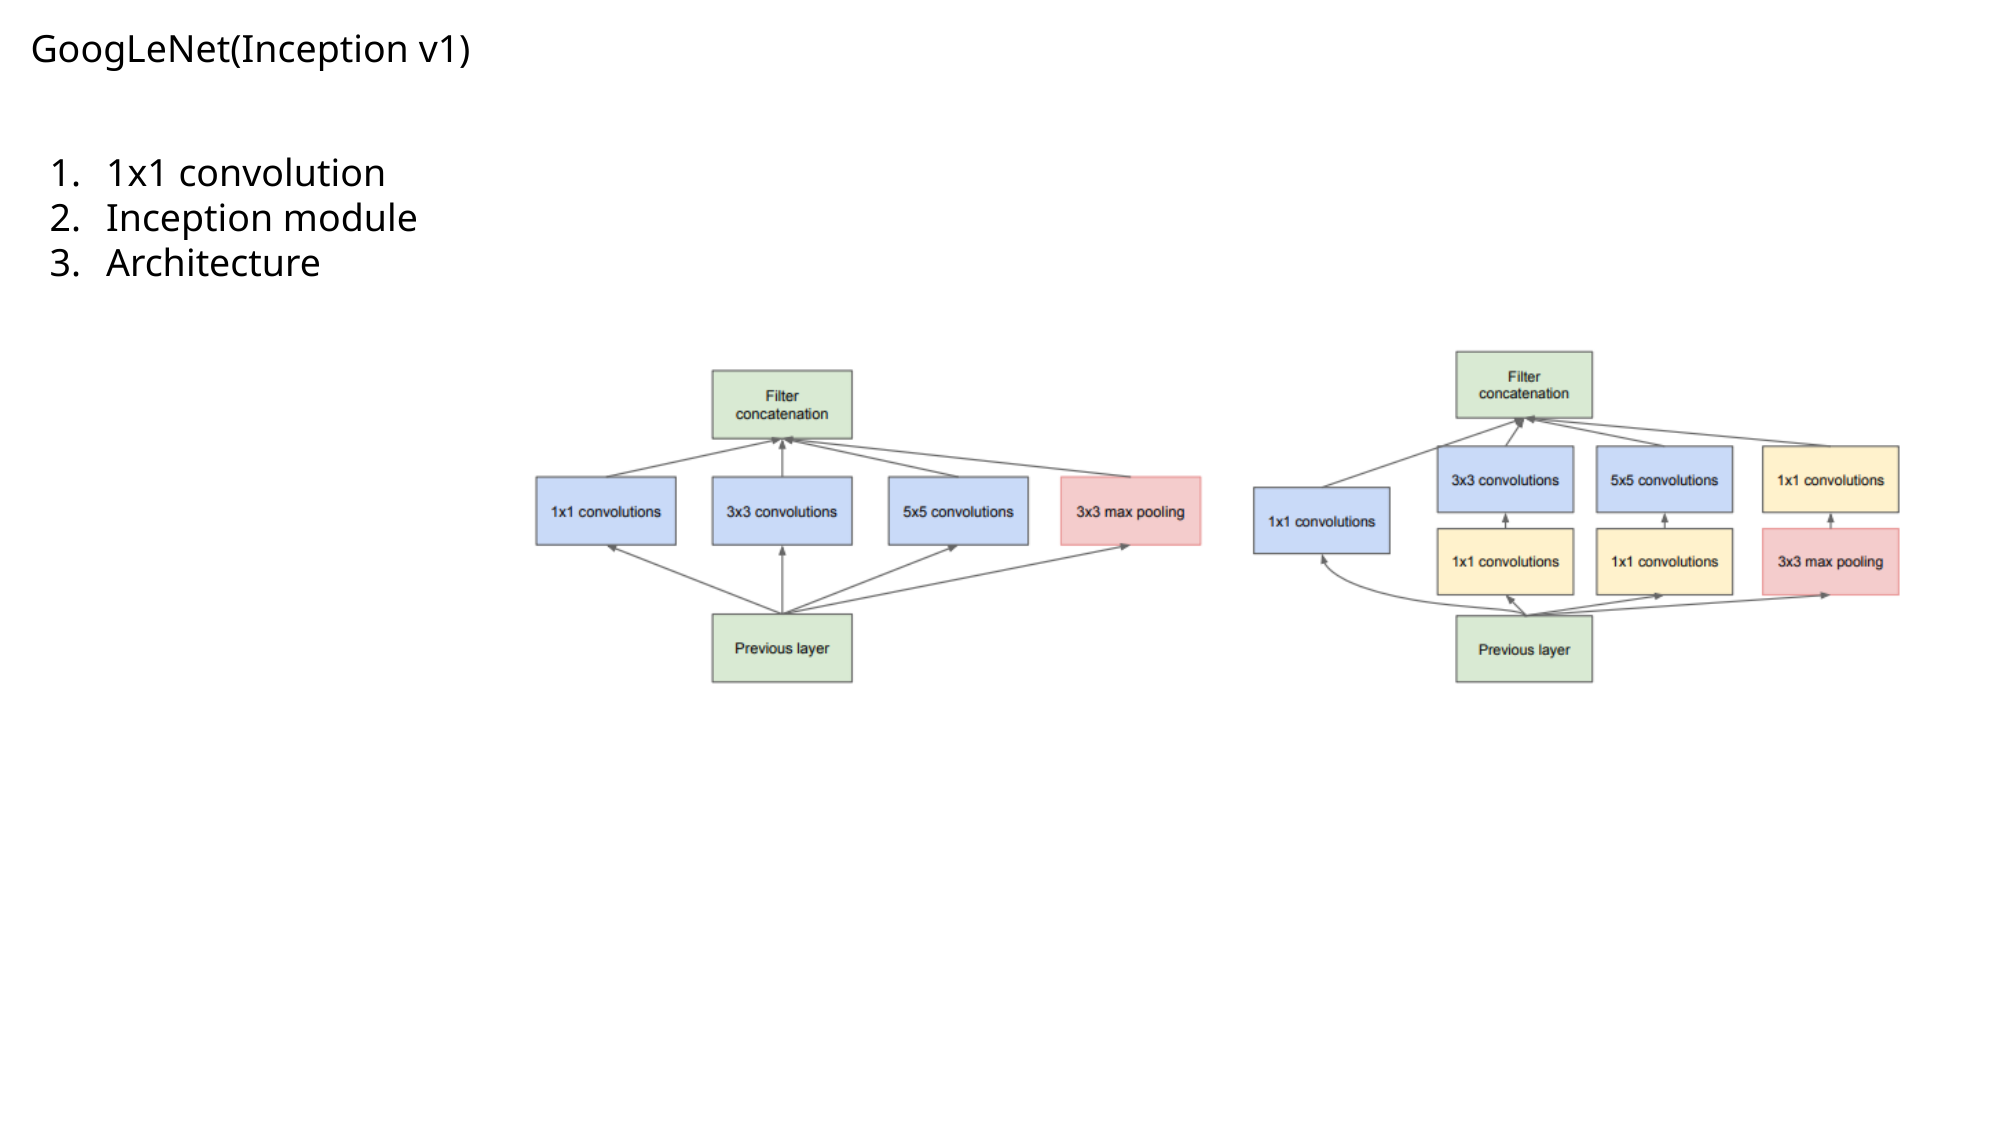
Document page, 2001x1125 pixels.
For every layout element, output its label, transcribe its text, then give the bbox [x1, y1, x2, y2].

picture [454, 313, 1985, 695]
text_box GoogLeNet(Inception v1) [15, 17, 1108, 78]
text_box 1x1 convolution Inception module Architecture [34, 141, 539, 291]
